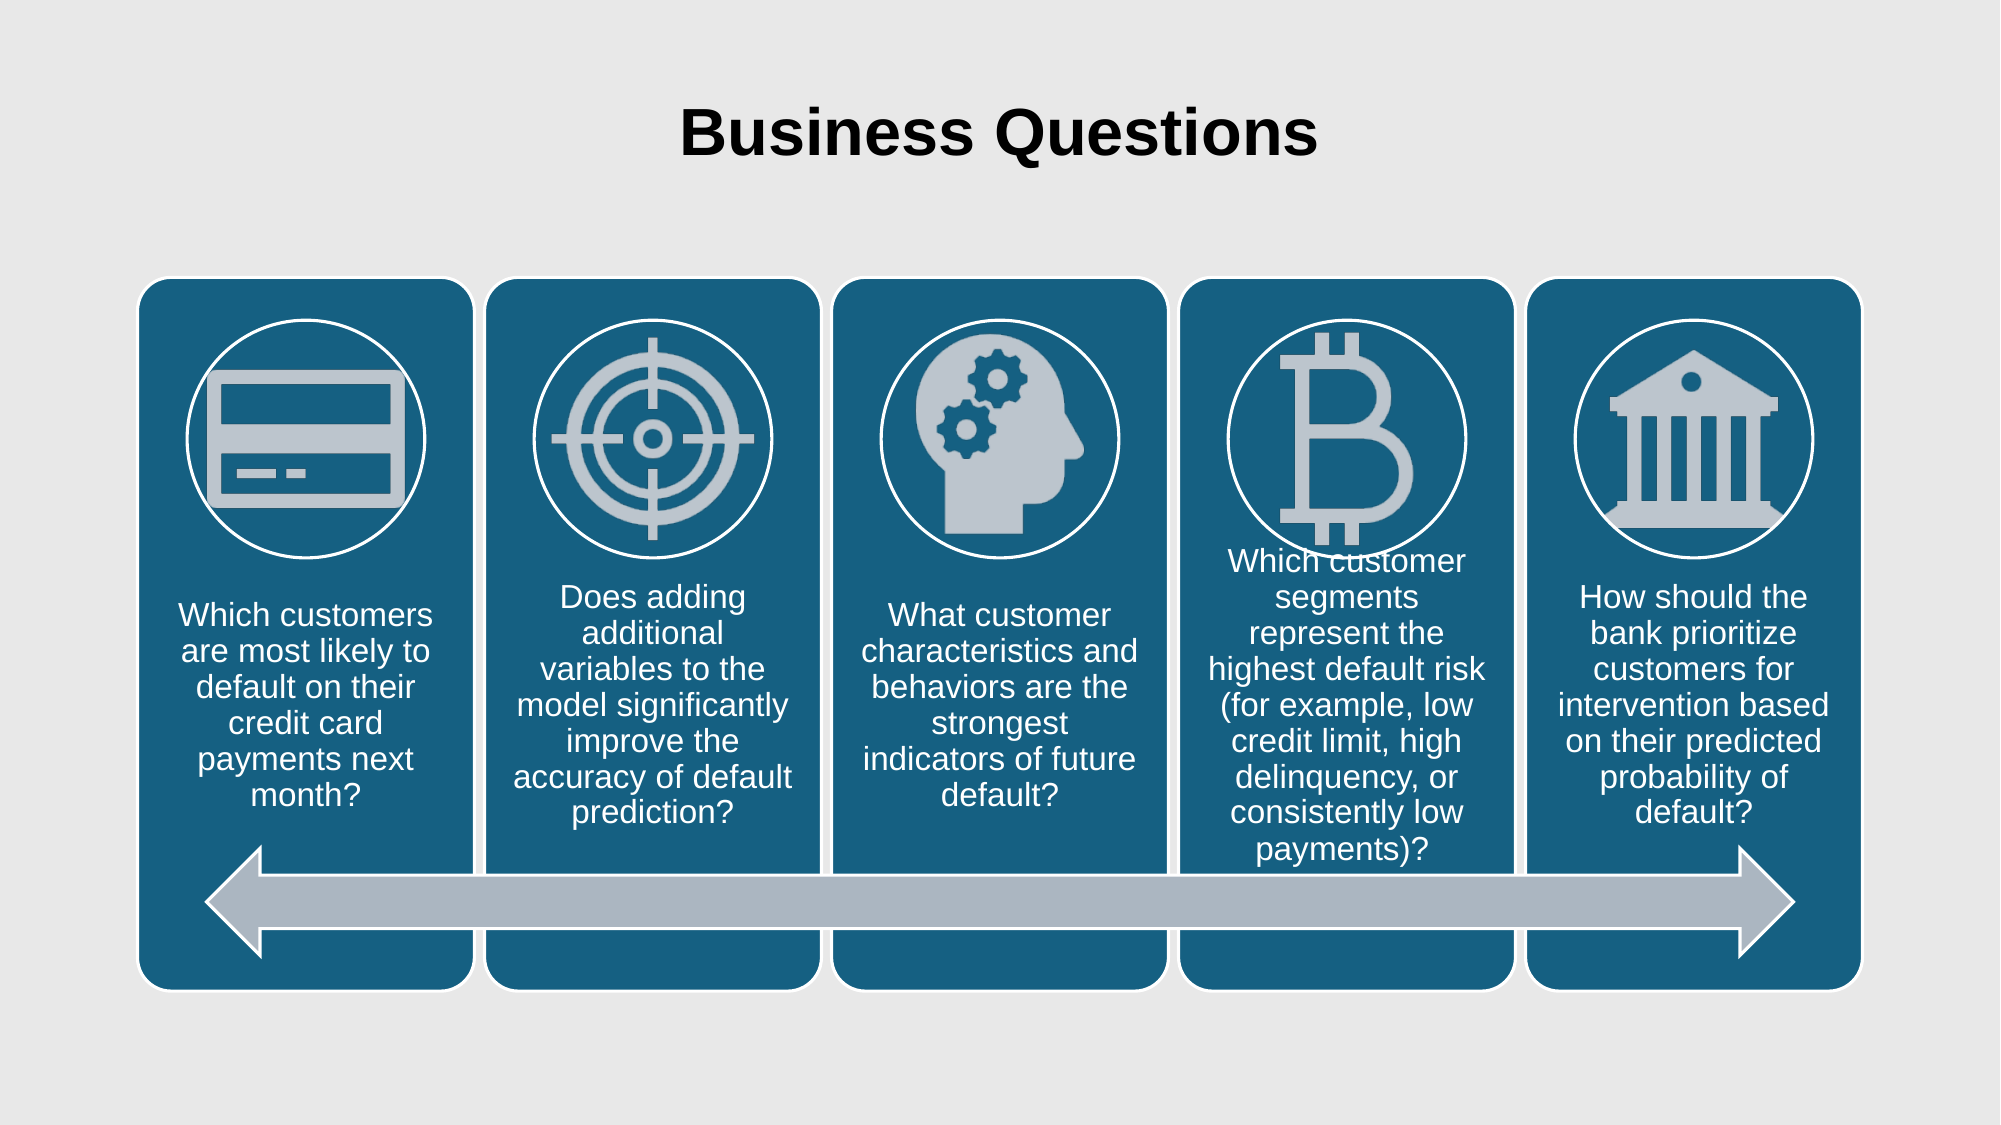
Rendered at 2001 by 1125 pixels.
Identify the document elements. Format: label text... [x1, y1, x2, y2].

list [136, 276, 1863, 992]
title Business Questions [0, 25, 2000, 243]
